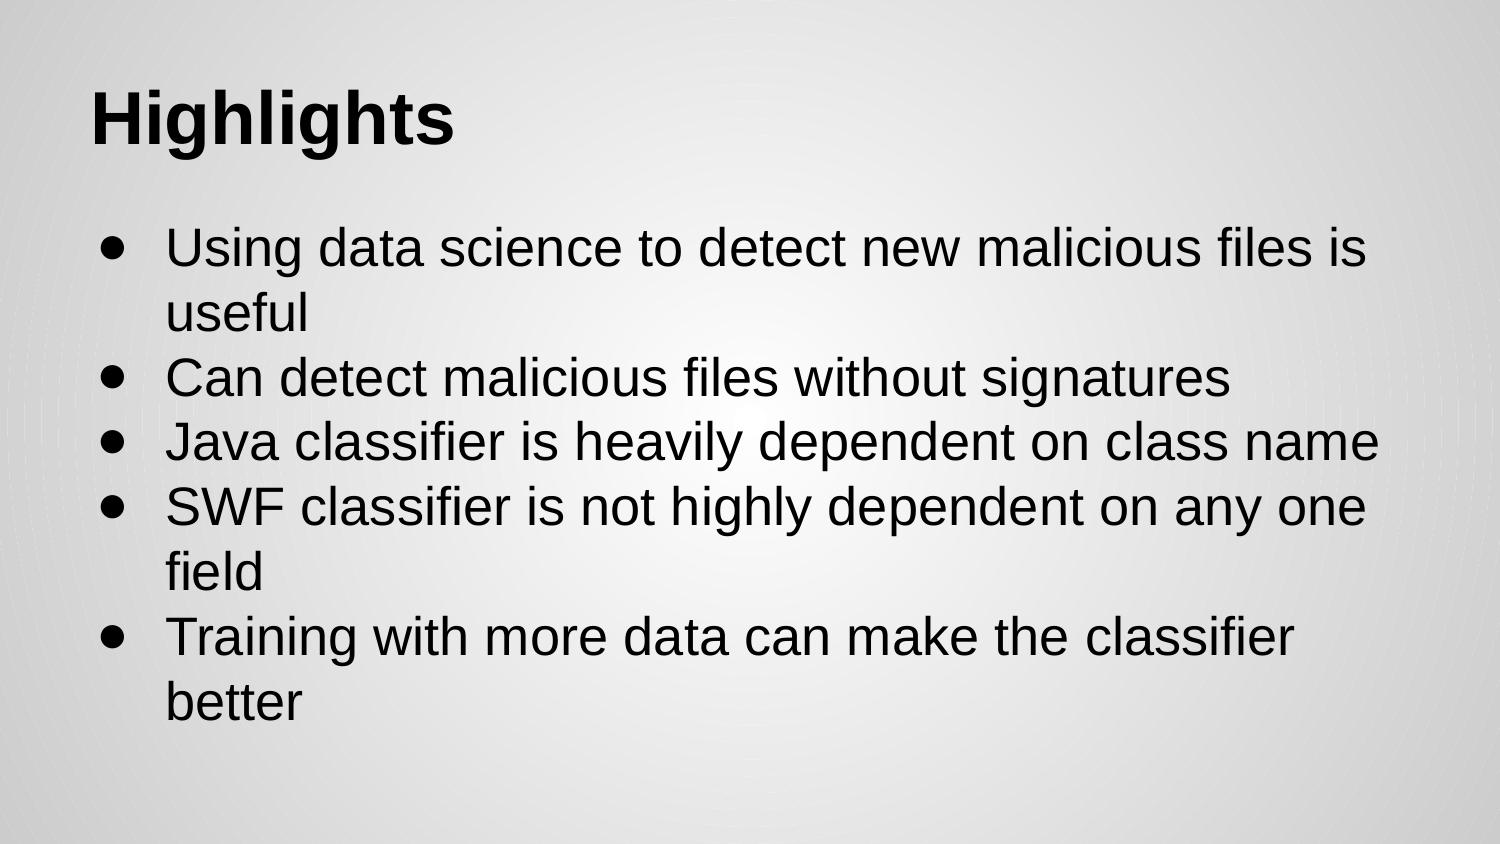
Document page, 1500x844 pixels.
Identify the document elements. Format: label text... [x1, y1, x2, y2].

title Highlights [75, 33, 1425, 175]
list Using data science to detect new malicious files is useful Can detect malicious files without signatures Java classifier is heavily dependent on class name SWF classifier is not highly dependent on any one field Training with more data can make the classifier better [75, 196, 1411, 808]
